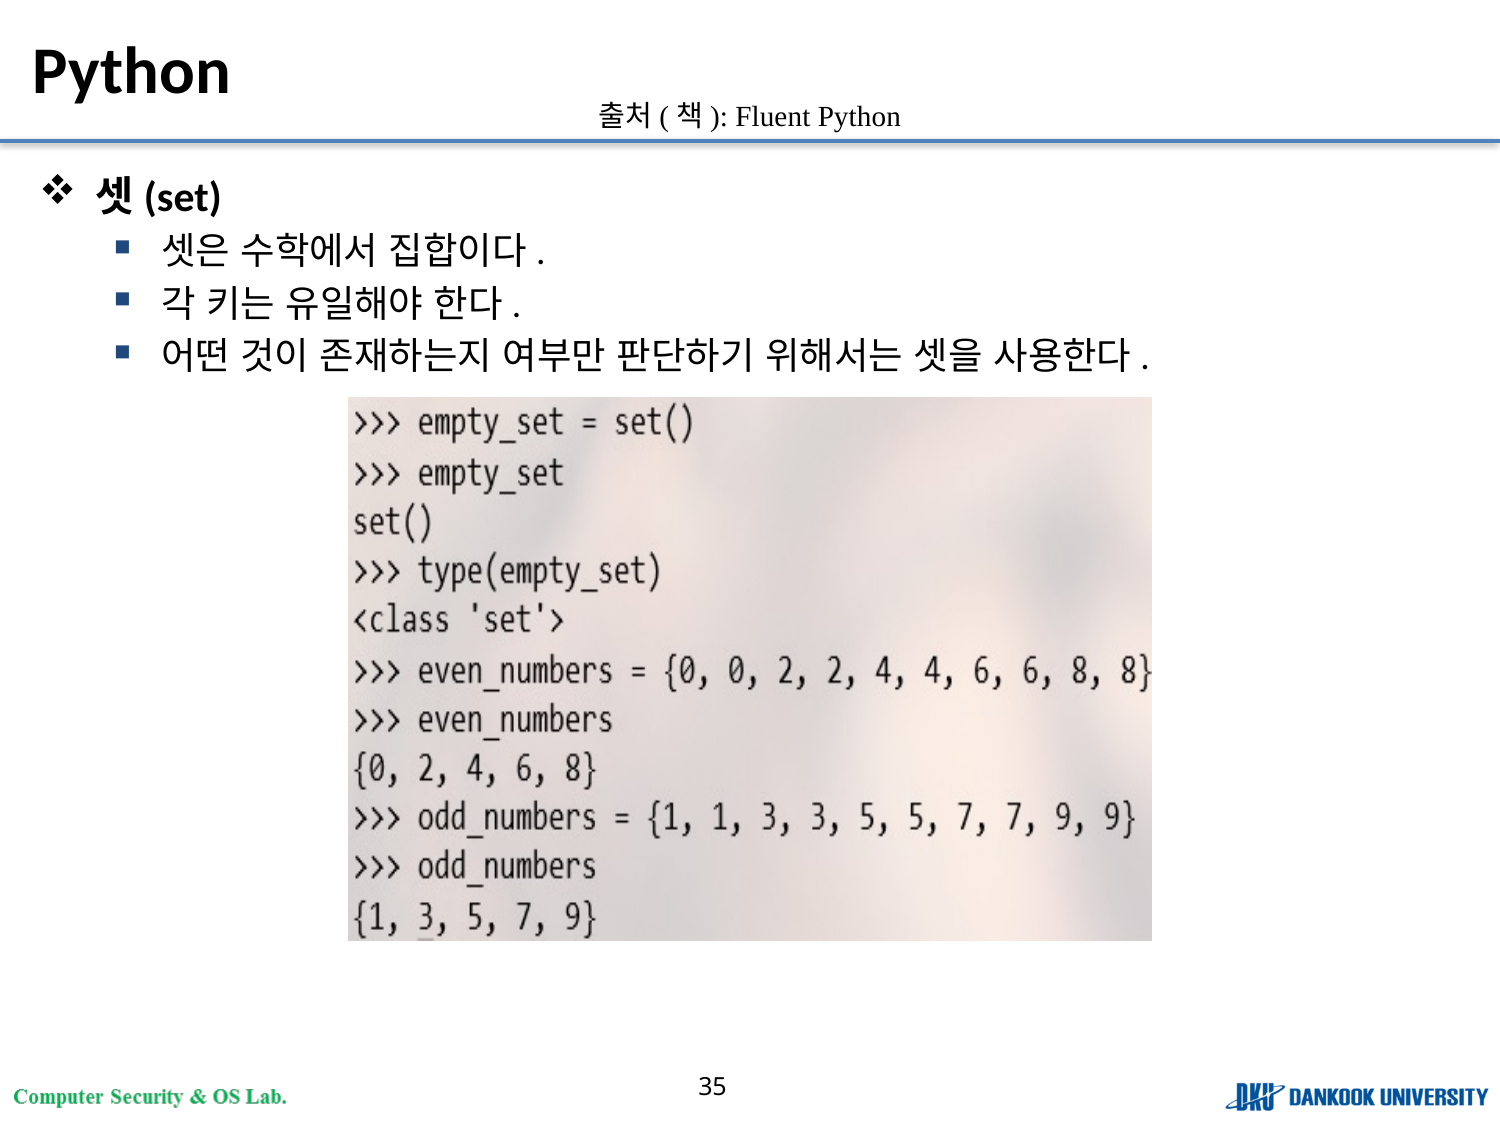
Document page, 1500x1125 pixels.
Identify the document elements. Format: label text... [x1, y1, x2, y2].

picture [1222, 1078, 1490, 1112]
picture [0, 1076, 297, 1118]
text_box 출처(책): Fluent Python [583, 90, 917, 140]
slide_number 35 [537, 1062, 888, 1113]
list 셋(set) 셋은 수학에서 집합이다. 각 키는 유일해야 한다. 어떤 것이 존재하는지 여부만 판단하기 위해서는 셋을 사용한다. [24, 162, 1476, 1073]
title Python [17, 19, 1388, 120]
picture [348, 396, 1152, 941]
